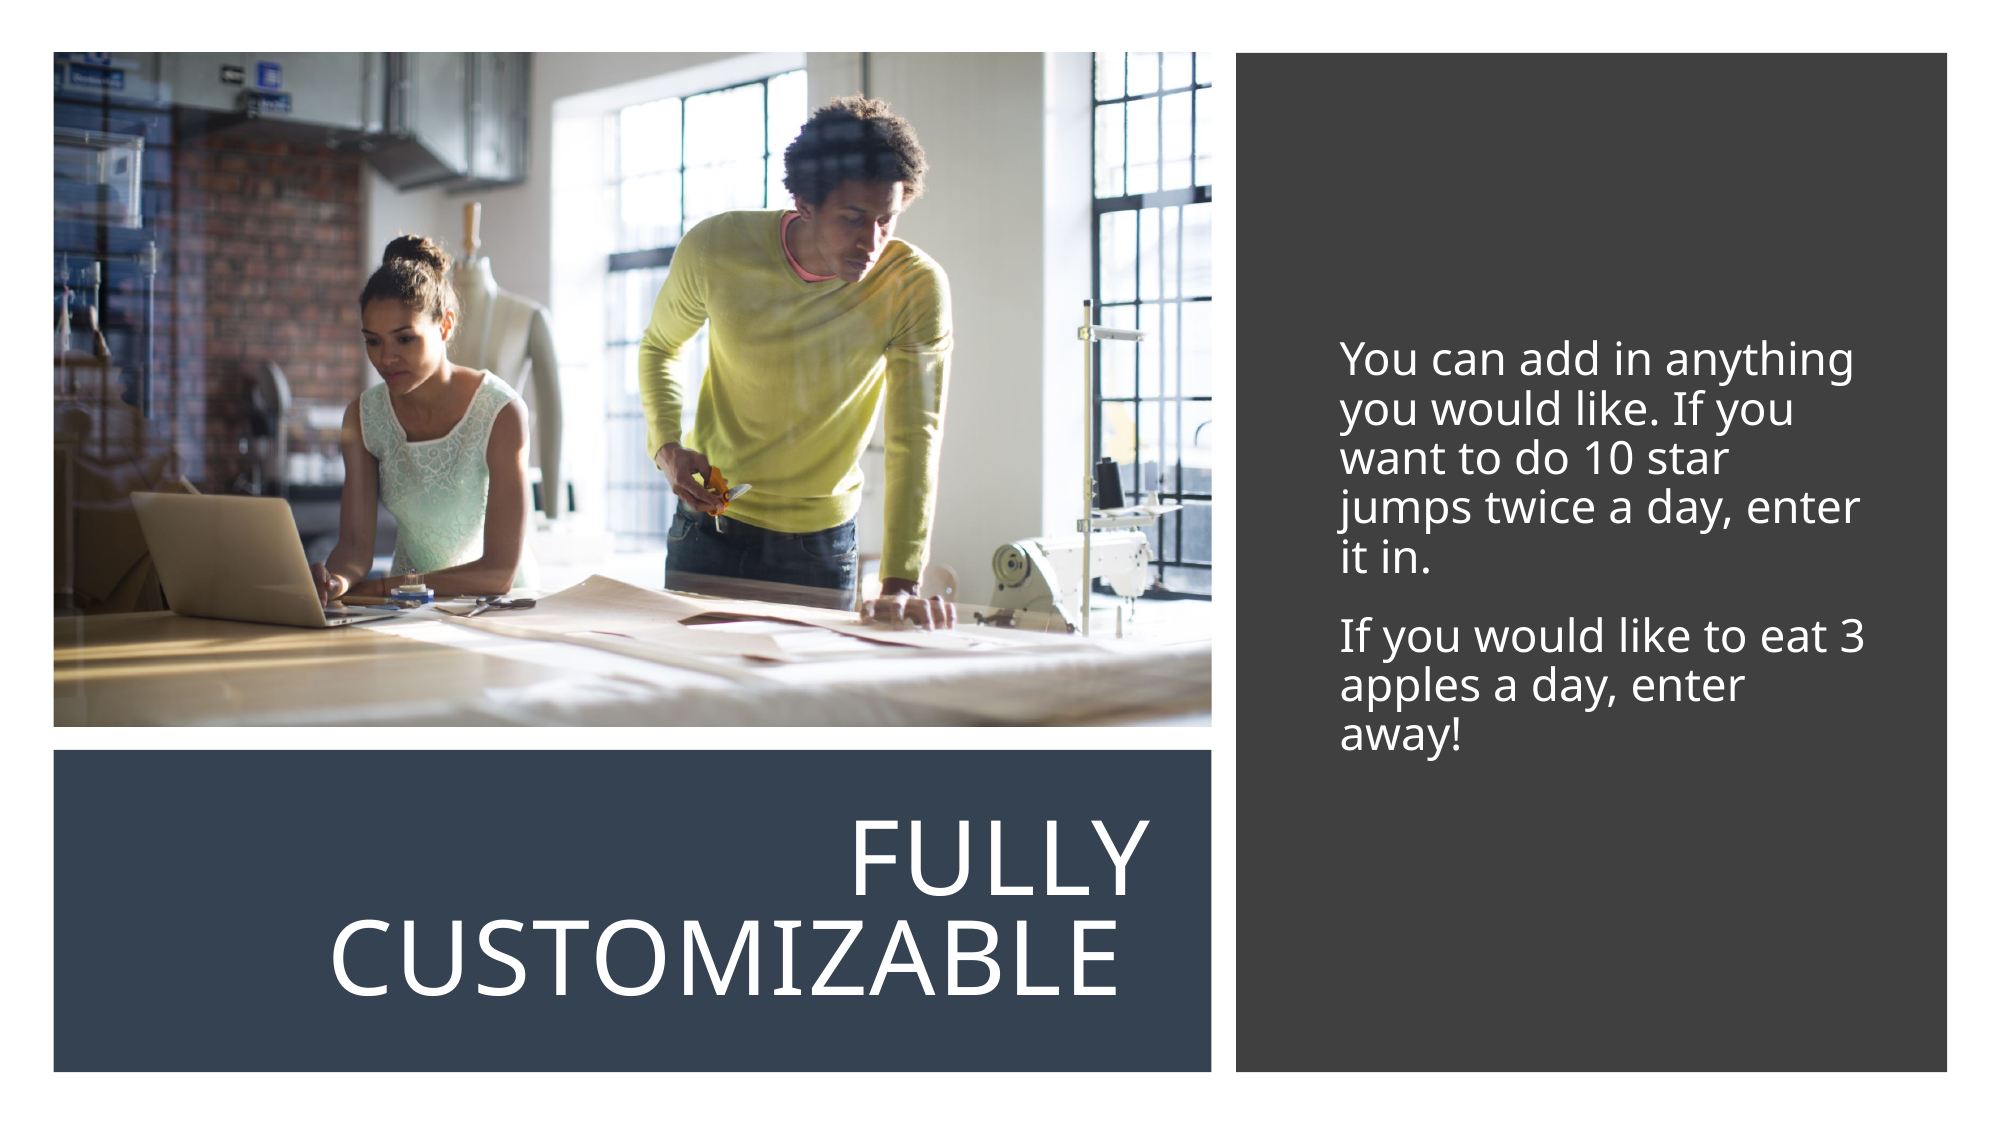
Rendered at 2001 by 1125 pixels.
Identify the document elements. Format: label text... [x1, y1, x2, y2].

text_box [1235, 51, 1948, 1074]
list You can add in anything you would like. If you want to do 10 star jumps twice a day, enter it in. If you would like to eat 3 apples a day, enter away! [1317, 150, 1879, 947]
text_box [52, 749, 1213, 1073]
title Fully customizable [85, 782, 1168, 1049]
picture [53, 52, 1212, 727]
